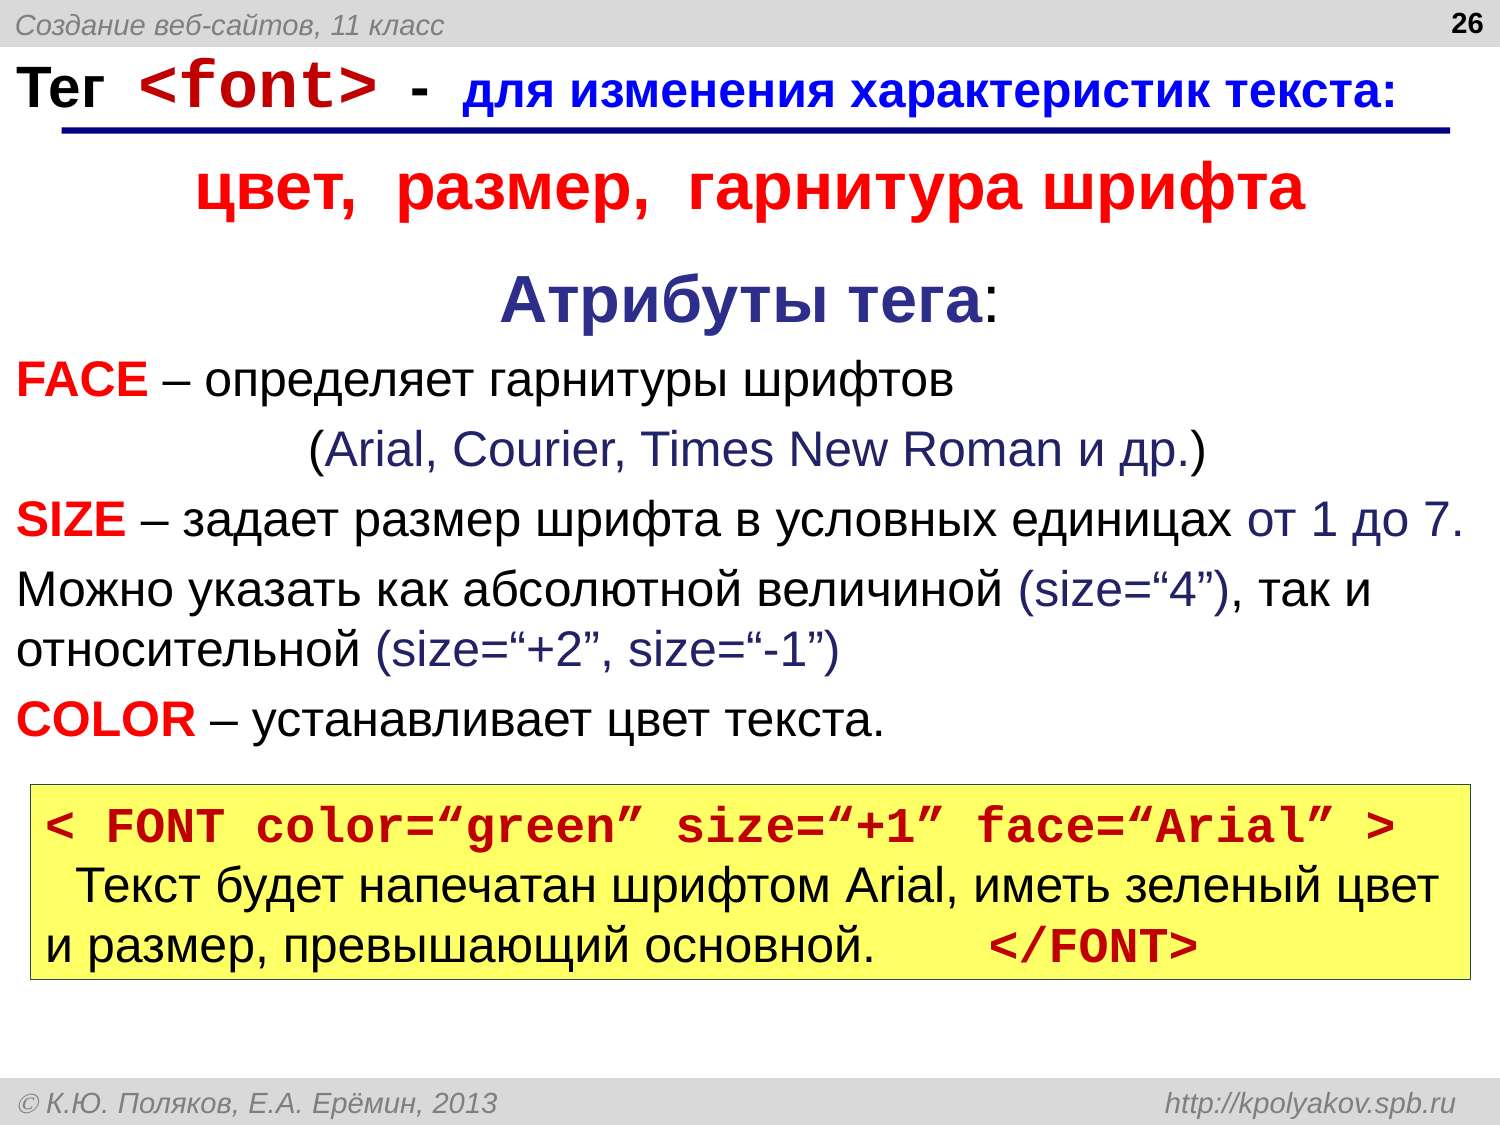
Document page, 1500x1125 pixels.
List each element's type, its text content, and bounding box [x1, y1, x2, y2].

title Тег <font> - для изменения характеристик текста: [1, 81, 1500, 160]
text_box Атрибуты тега: FACE – определяет гарнитуры шрифтов (Arial, Courier, Times New Roman и др.) SIZE – задает размер шрифта в условных единицах от 1 до 7. Можно указать как абсолютной величиной (size=“4”), так и относительной (size=“+2”, size=“-1”) COLOR – устанавливает цвет текста. [1, 248, 1500, 768]
text_box < FONT color=“green” size=“+1” face=“Arial” > Текст будет напечатан шрифтом Arial, иметь зеленый цвет и размер, превышающий основной. </FONT> [30, 784, 1471, 980]
text_box цвет, размер, гарнитура шрифта [146, 135, 1355, 230]
slide_number 26 [1148, 0, 1500, 75]
